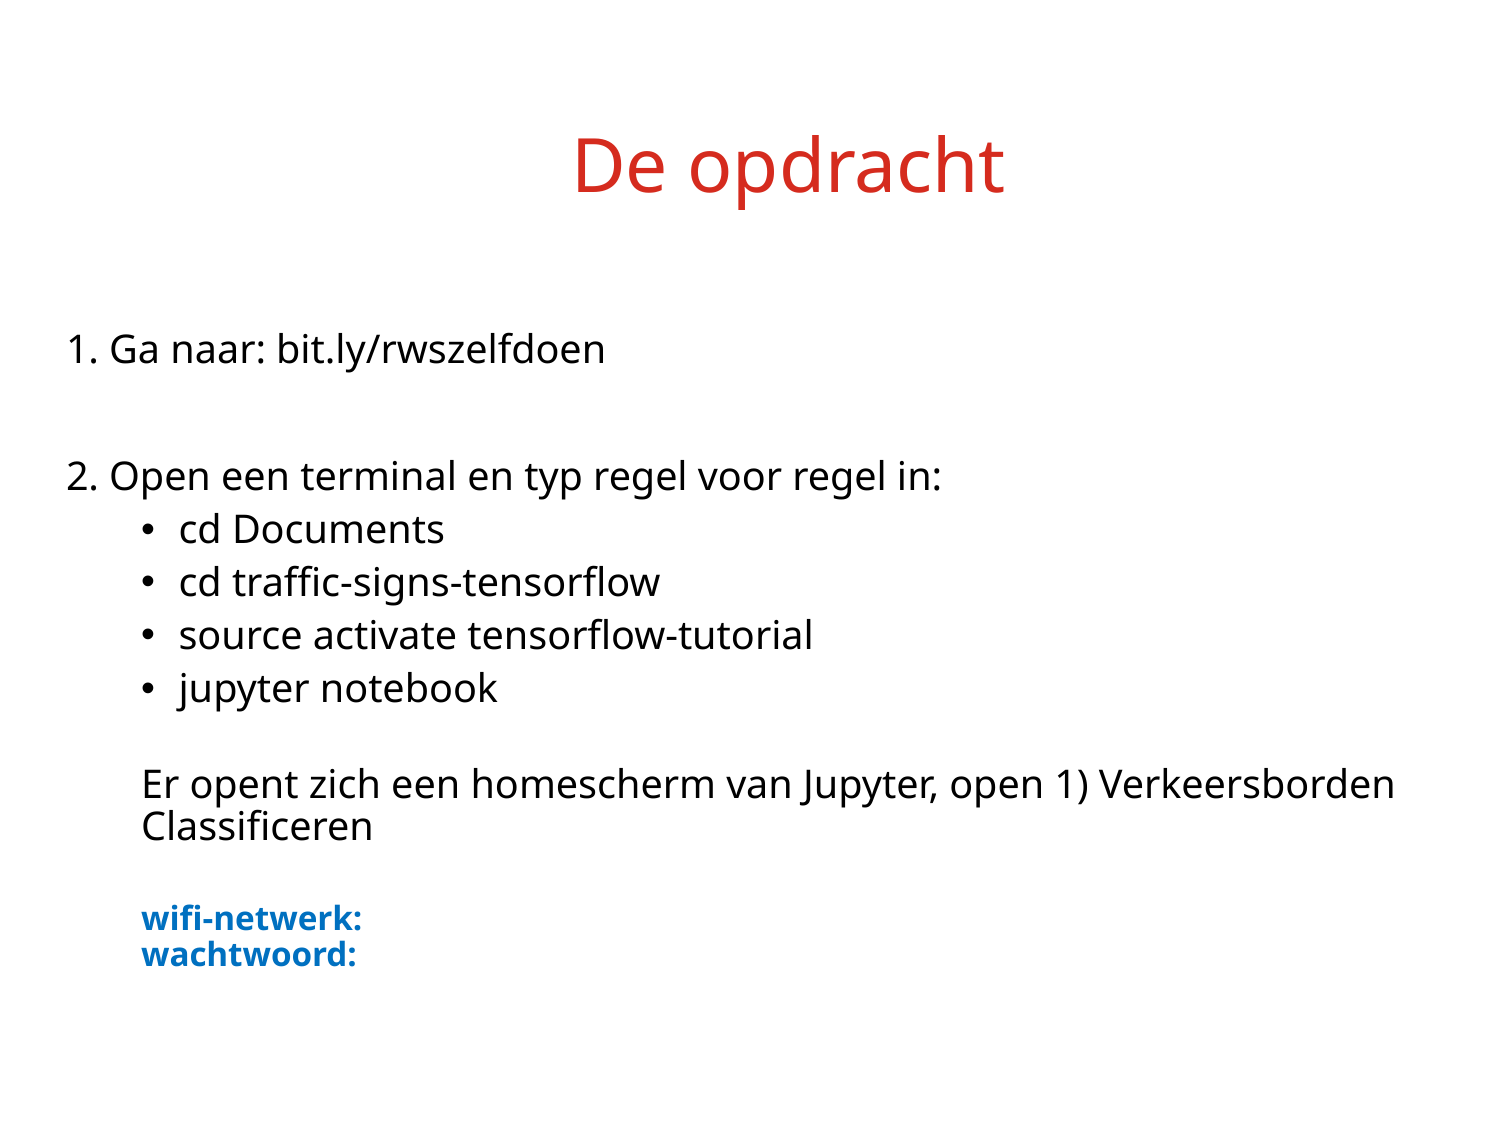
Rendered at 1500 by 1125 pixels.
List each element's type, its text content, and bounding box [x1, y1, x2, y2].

text_box De opdracht [375, 59, 1202, 223]
text_box 1. Ga naar: bit.ly/rwszelfdoen 2. Open een terminal en typ regel voor regel in: cd Documents cd traffic-signs-tensorflow source activate tensorflow-tutorial jupyter notebook Er opent zich een homescherm van Jupyter, open 1) Verkeersborden Classificeren wifi-netwerk: wachtwoord: [51, 254, 1449, 1077]
